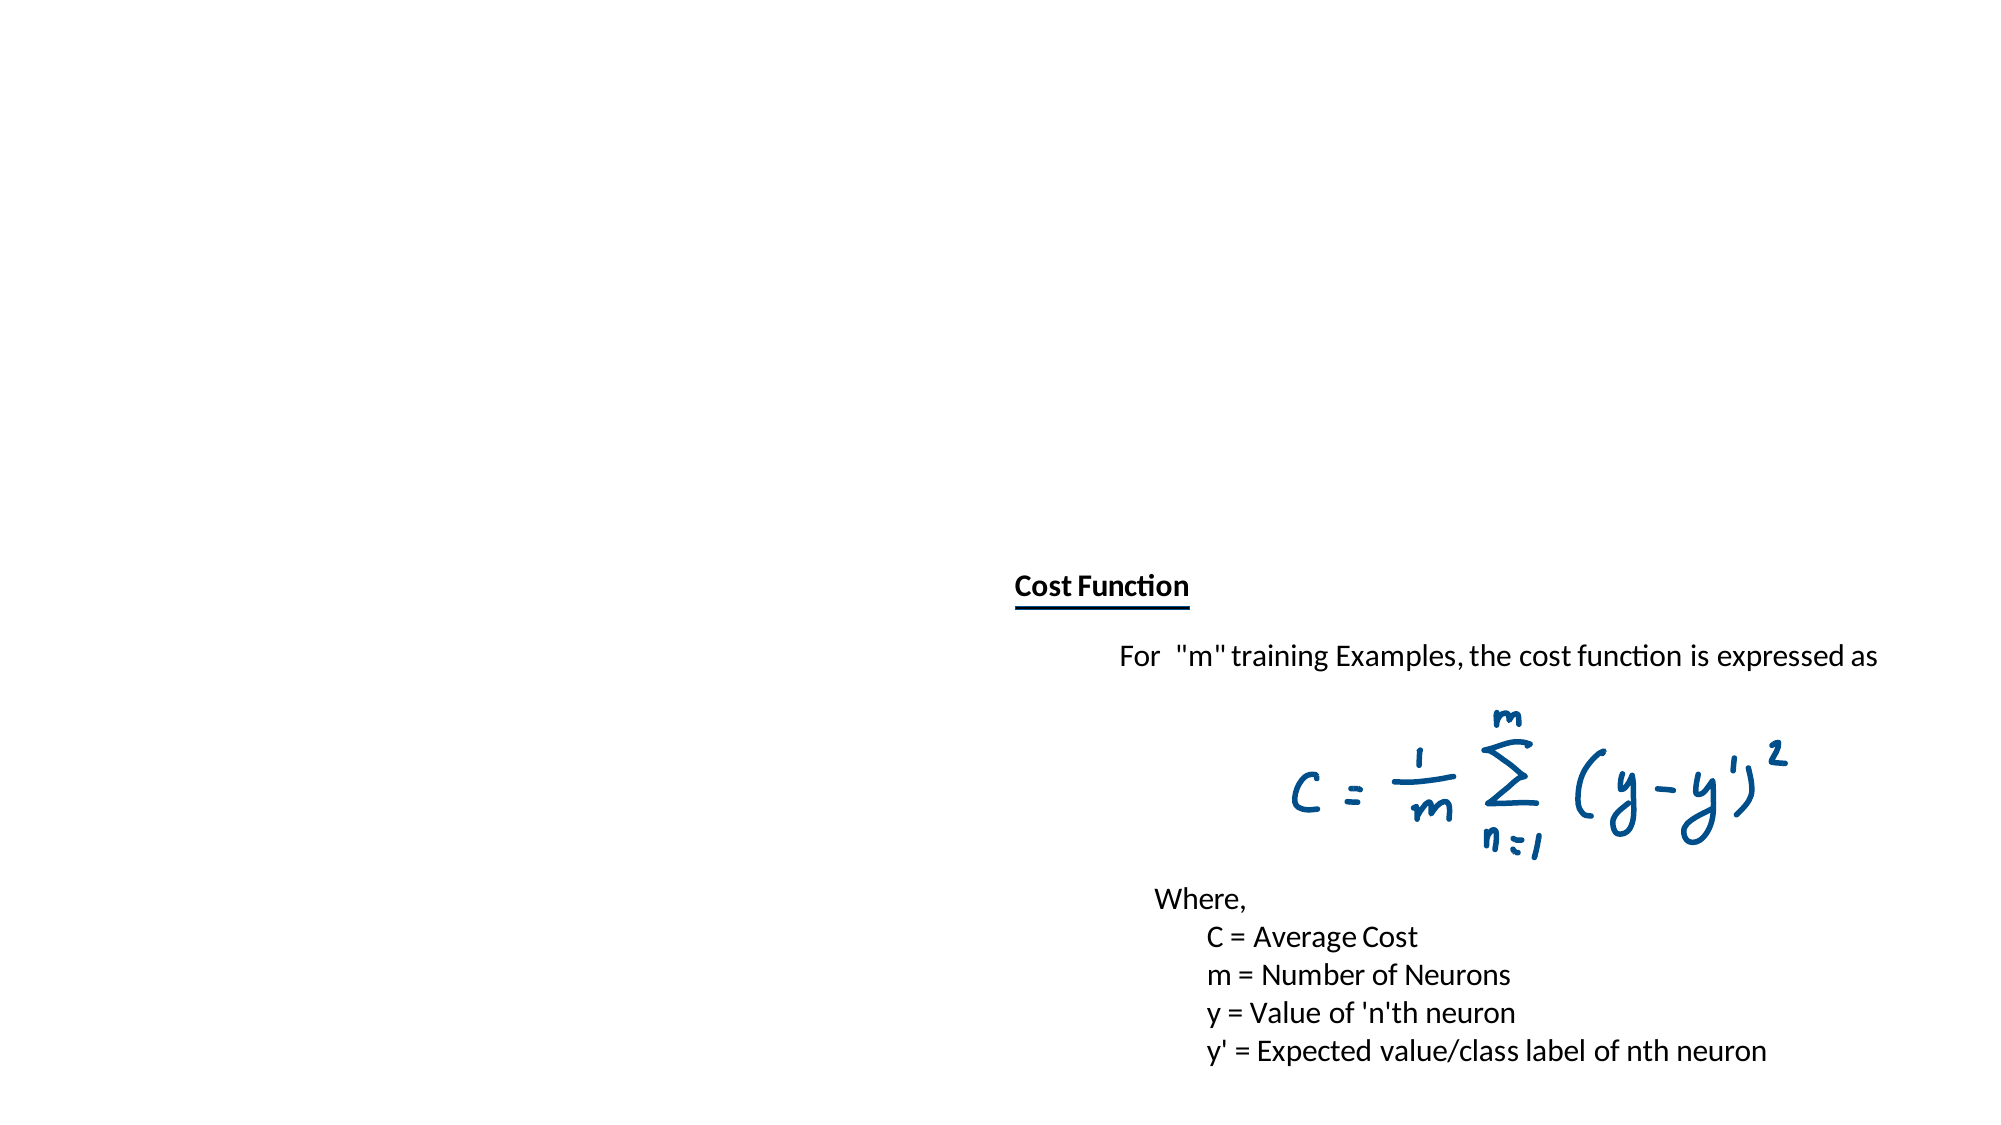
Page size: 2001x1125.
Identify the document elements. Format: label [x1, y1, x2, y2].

picture [999, 559, 1961, 1125]
